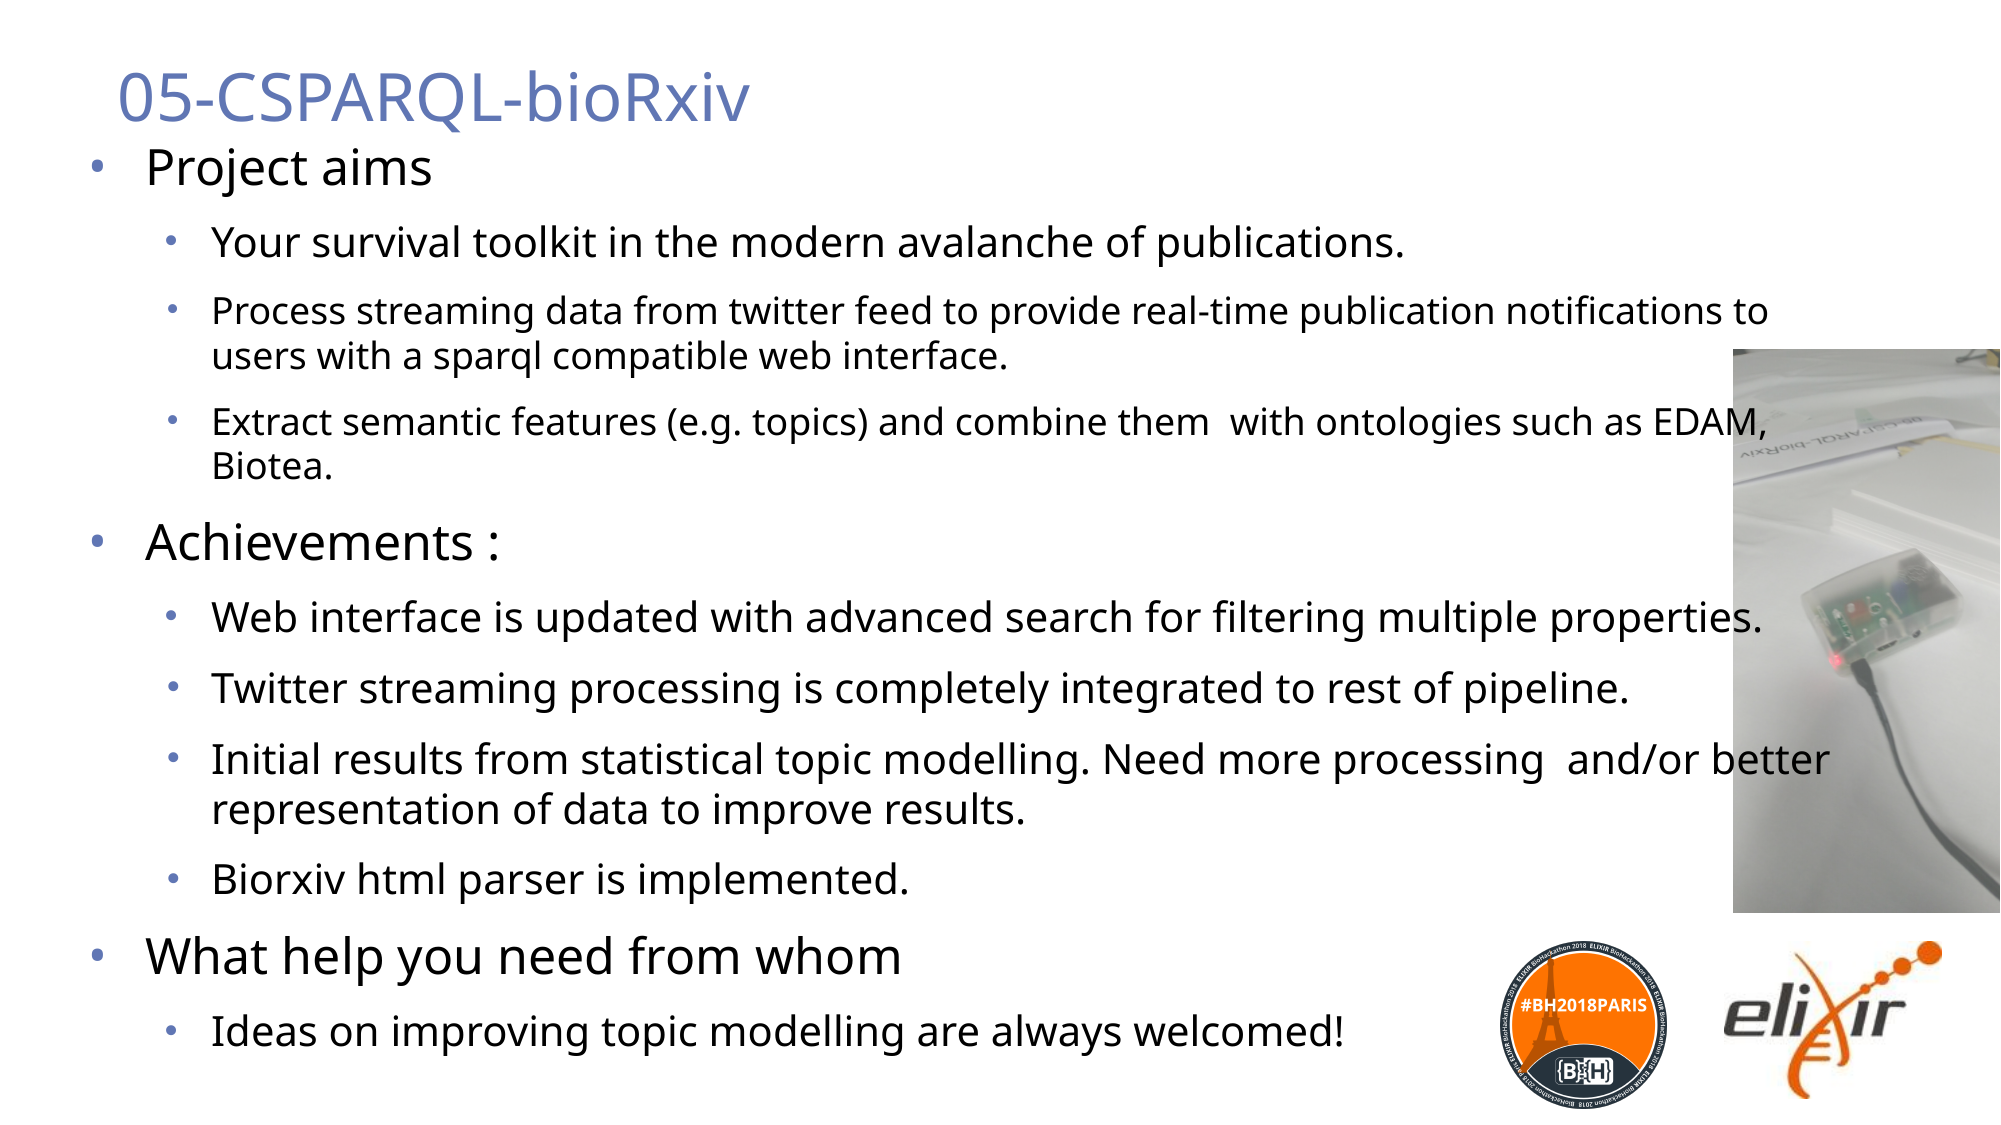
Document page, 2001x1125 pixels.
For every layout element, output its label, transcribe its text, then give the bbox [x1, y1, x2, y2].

picture [1499, 941, 1667, 1109]
title 05-CSPARQL-bioRxiv [117, 54, 1902, 161]
picture [1733, 349, 2000, 913]
list Project aims Your survival toolkit in the modern avalanche of publications. Process streaming data from twitter feed to provide real-time publication notifications to users with a sparql compatible web interface. Extract semantic features (e.g. topics) and combine them with ontologies such as EDAM, Biotea. Achievements : Web interface is updated with advanced search for filtering multiple properties. Twitter streaming processing is completely integrated to rest of pipeline. Initial results from statistical topic modelling. Need more processing and/or better representation of data to improve results. Biorxiv html parser is implemented. What help you need from whom Ideas on improving topic modelling are always welcomed! [89, 134, 1873, 1056]
picture [1724, 941, 1942, 1099]
